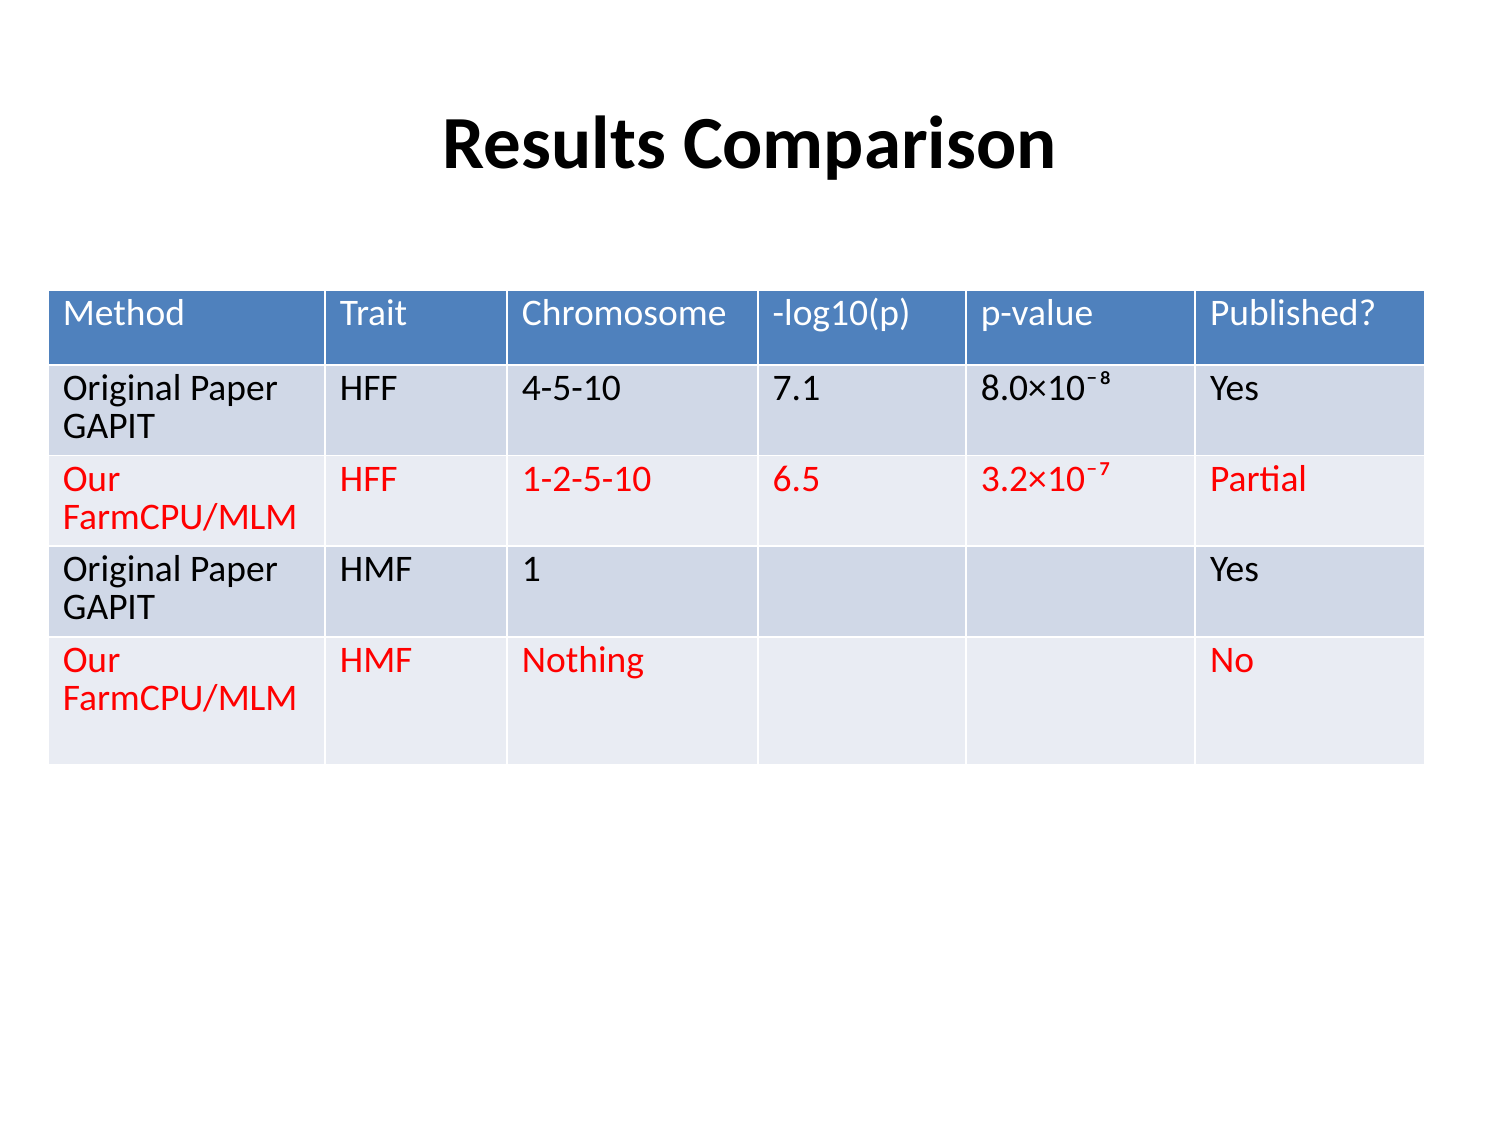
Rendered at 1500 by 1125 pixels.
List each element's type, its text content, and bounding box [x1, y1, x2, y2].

table_cell 4-5-10 [508, 366, 757, 455]
table_cell HMF [326, 638, 506, 764]
table_cell HFF [326, 456, 506, 545]
table_cell 1 [508, 547, 757, 636]
table_cell 7.1 [759, 366, 965, 455]
table_cell No [1196, 638, 1424, 764]
table_header Method [49, 291, 324, 364]
table_cell [967, 638, 1194, 764]
table_header Chromosome [508, 291, 757, 364]
table_cell 8.0×10⁻⁸ [967, 366, 1194, 455]
table_cell HMF [326, 547, 506, 636]
table_cell Yes [1196, 366, 1424, 455]
table_cell Nothing [508, 638, 757, 764]
table_cell Original Paper GAPIT [49, 366, 324, 455]
table_cell HFF [326, 366, 506, 455]
table_cell 3.2×10⁻⁷ [967, 456, 1194, 545]
table_cell [967, 547, 1194, 636]
table_header p-value [967, 291, 1194, 364]
table_cell [759, 638, 965, 764]
table_header Trait [326, 291, 506, 364]
table_cell 6.5 [759, 456, 965, 545]
table_cell 1-2-5-10 [508, 456, 757, 545]
table_cell Partial [1196, 456, 1424, 545]
table_cell Our FarmCPU/MLM [49, 456, 324, 545]
table_cell [759, 547, 965, 636]
title Results Comparison [75, 45, 1425, 233]
table_header Published? [1196, 291, 1424, 364]
table_cell Original Paper GAPIT [49, 547, 324, 636]
table_cell Our FarmCPU/MLM [49, 638, 324, 764]
table_header -log10(p) [759, 291, 965, 364]
table_cell Yes [1196, 547, 1424, 636]
